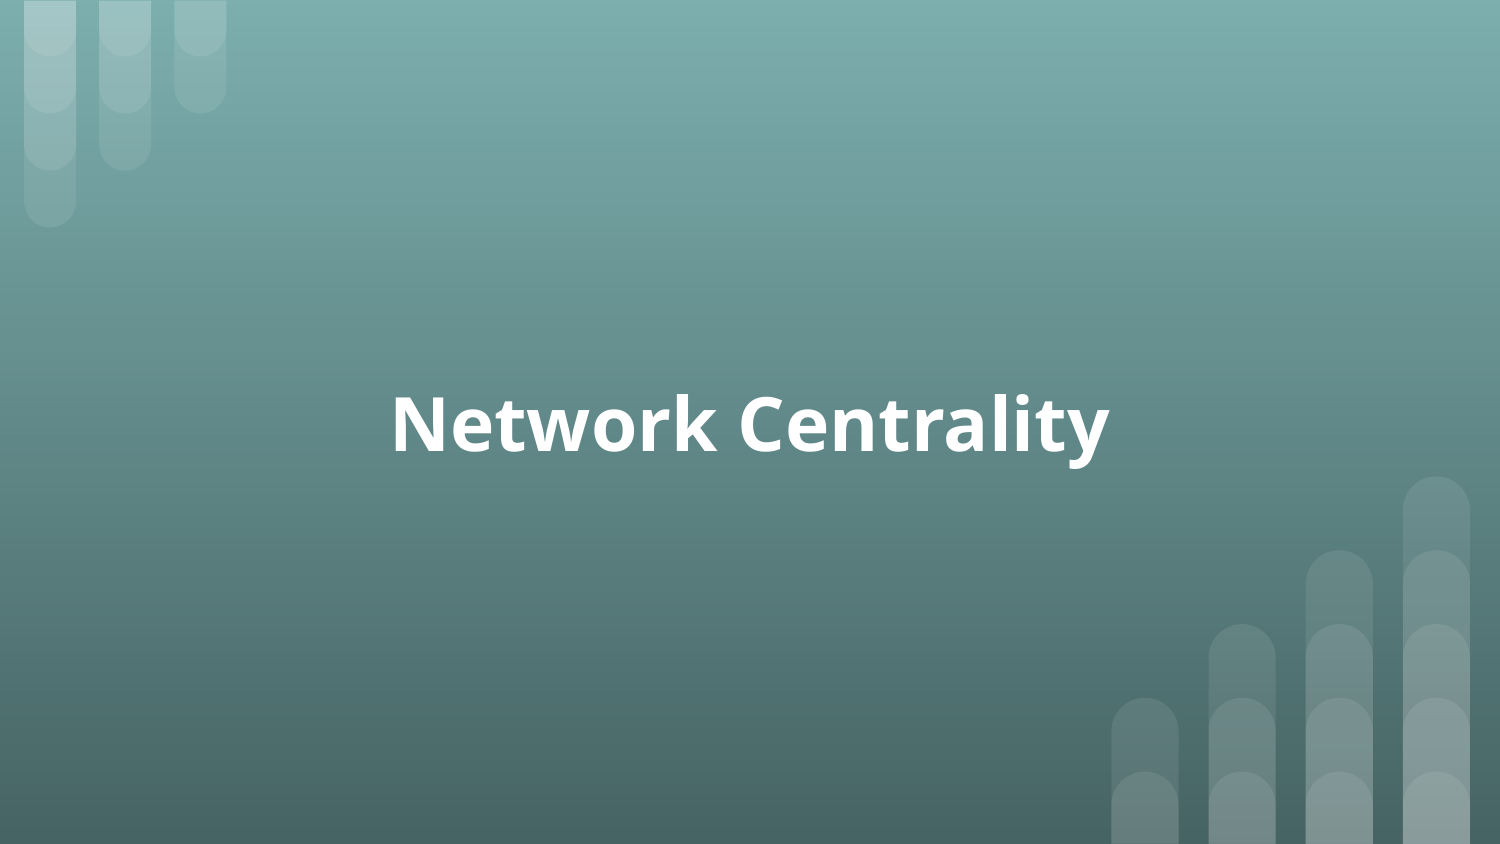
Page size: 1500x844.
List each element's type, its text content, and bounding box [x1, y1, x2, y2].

title Network Centrality [269, 268, 1231, 576]
